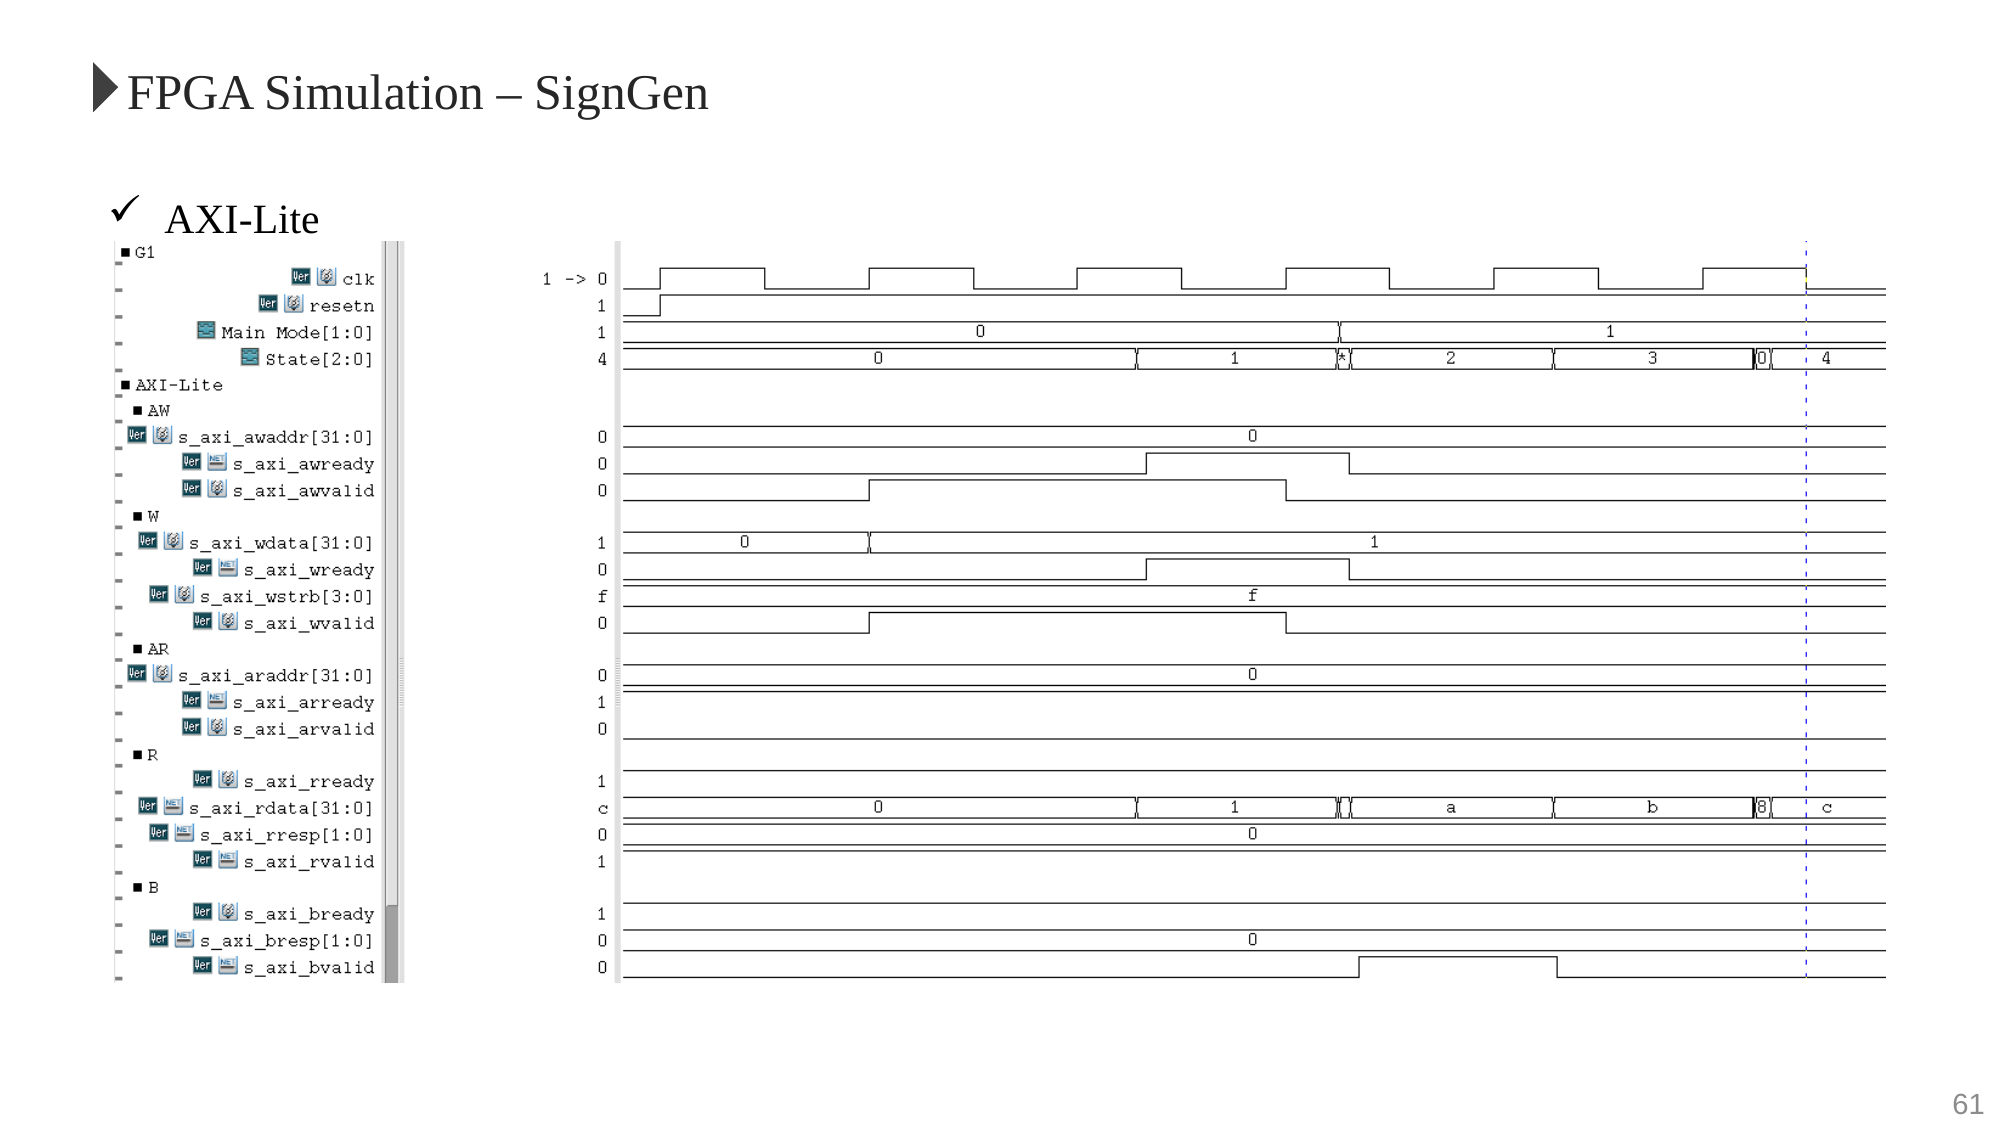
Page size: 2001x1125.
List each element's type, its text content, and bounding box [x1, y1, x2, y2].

text_box AXI-Lite [93, 159, 1117, 250]
slide_number 61 [1550, 1072, 2000, 1125]
picture [114, 241, 1886, 983]
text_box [93, 52, 728, 129]
